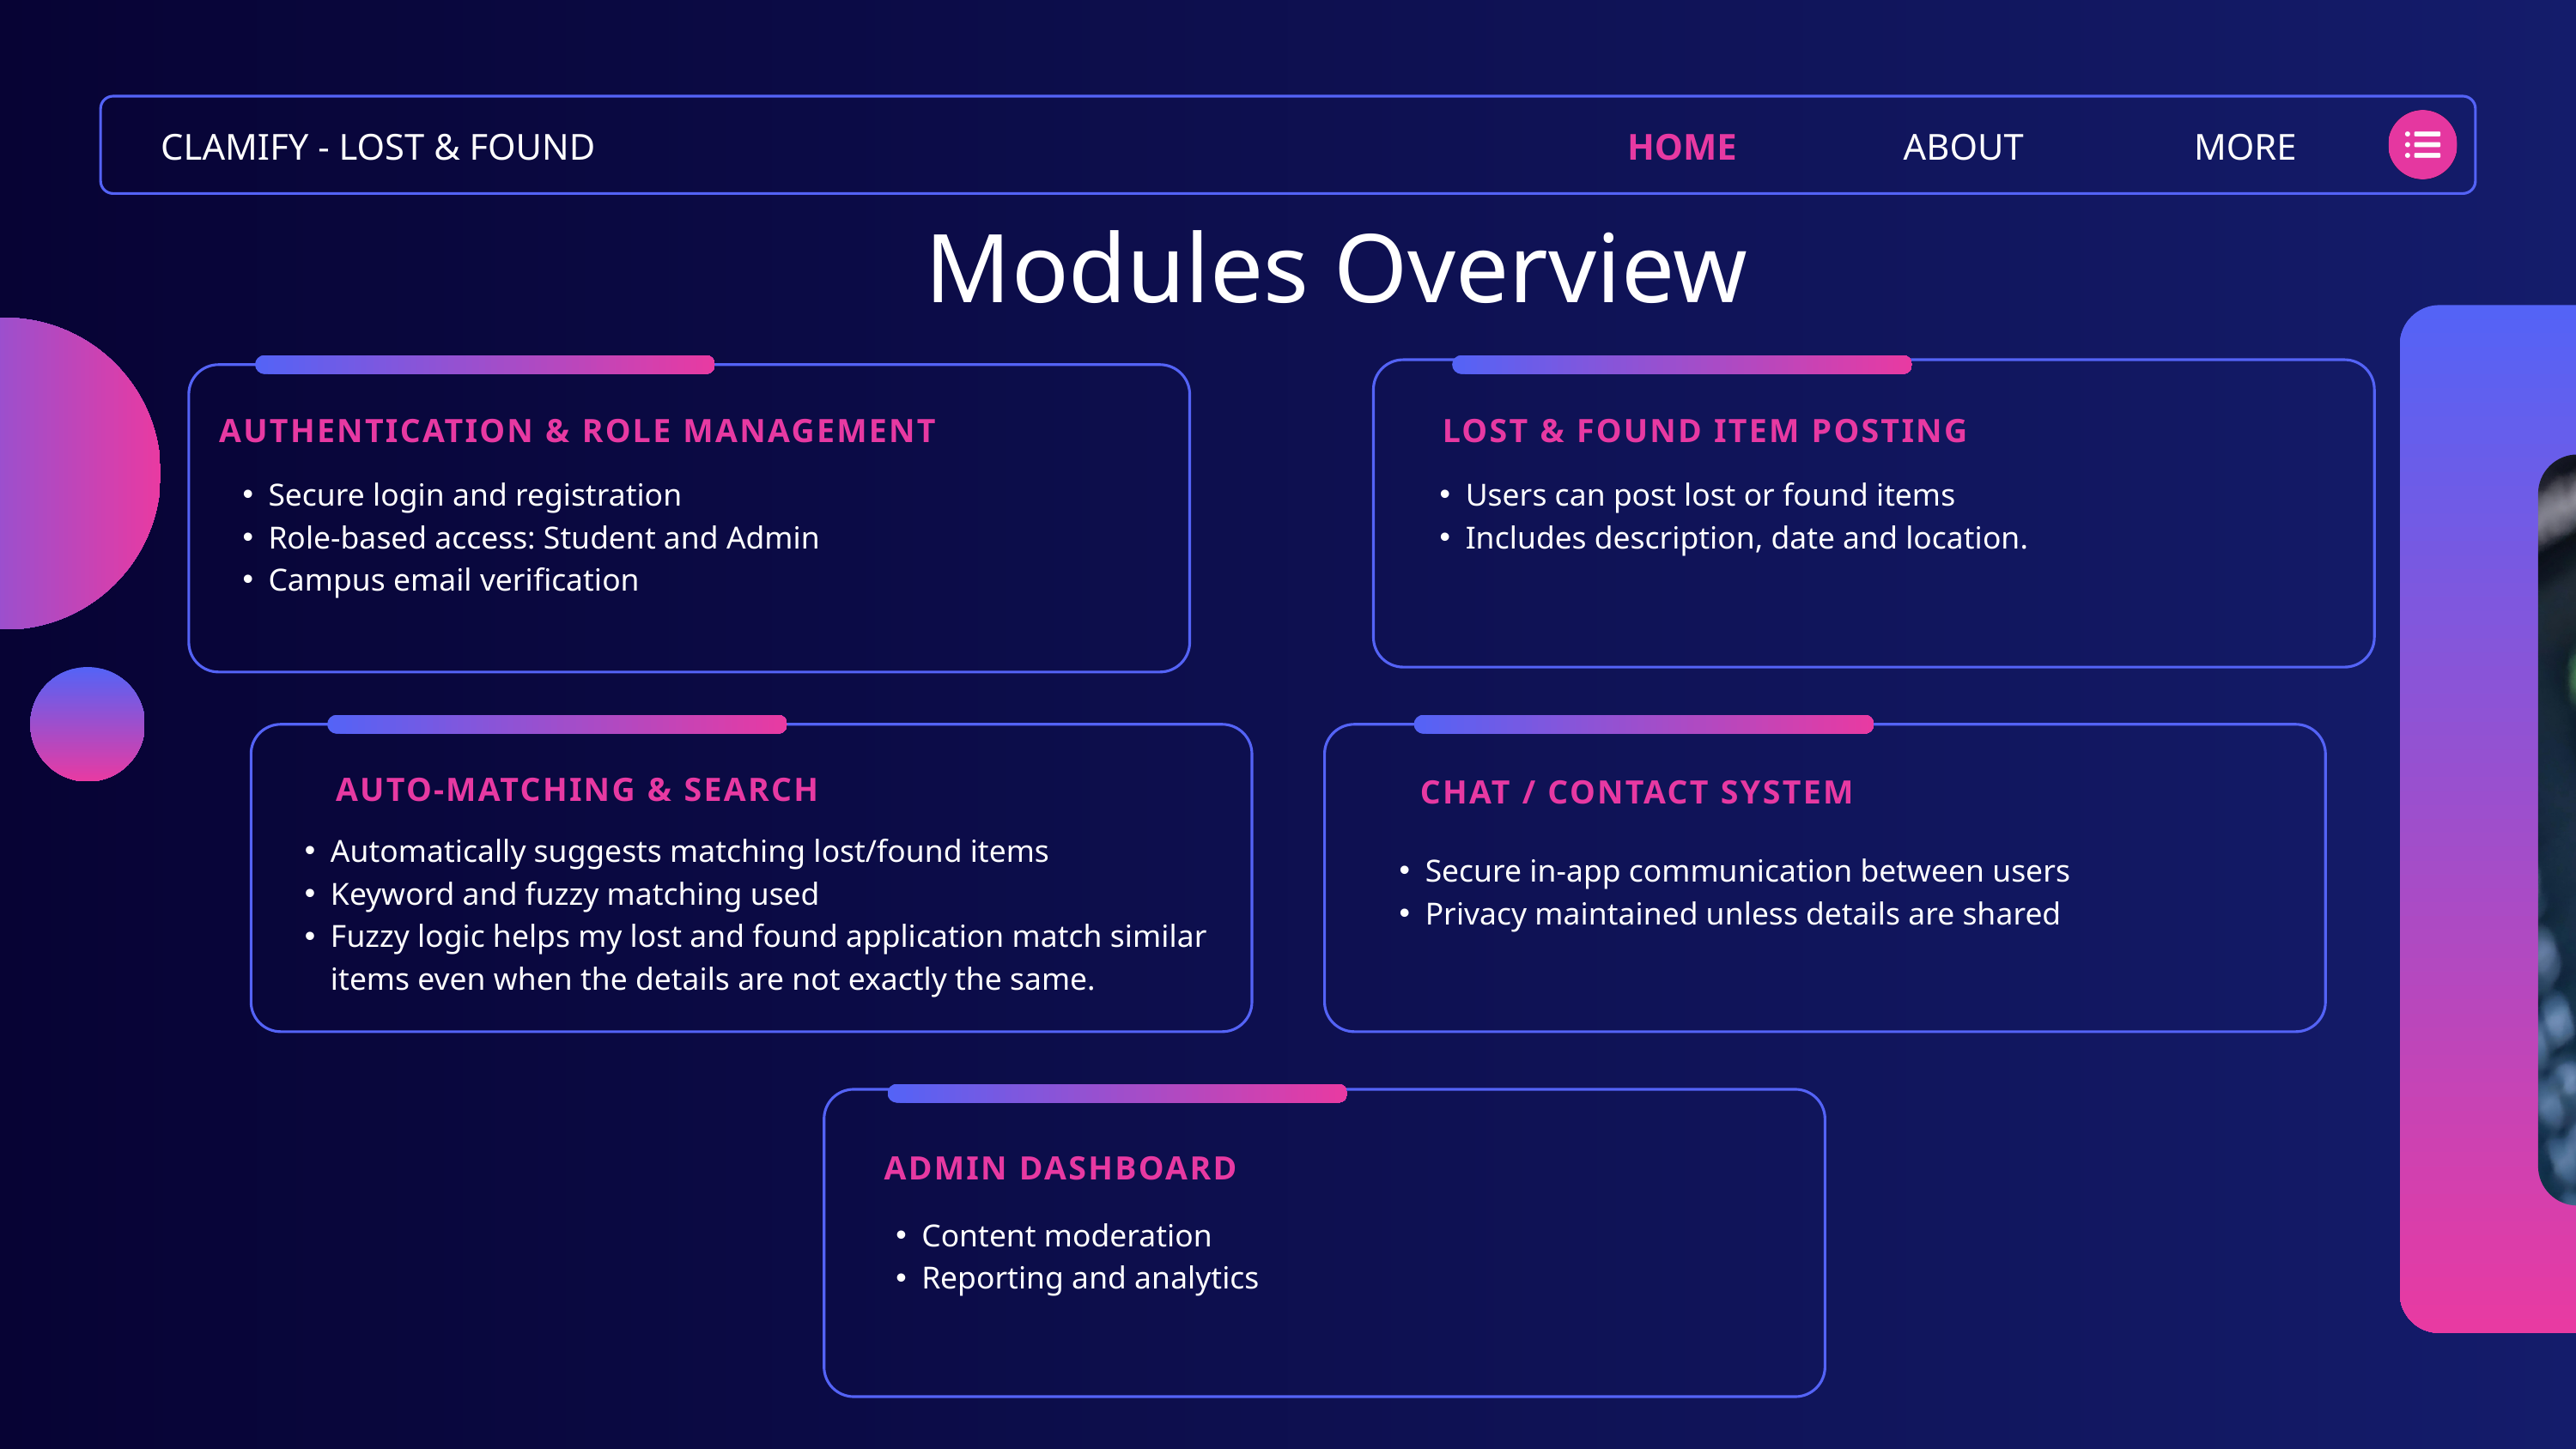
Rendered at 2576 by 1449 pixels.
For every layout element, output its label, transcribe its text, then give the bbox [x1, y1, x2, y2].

text_box Modules Overview [925, 207, 2072, 322]
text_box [326, 714, 788, 734]
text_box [2399, 305, 2576, 1333]
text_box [1413, 714, 1874, 734]
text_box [2537, 454, 2576, 1206]
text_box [251, 724, 1253, 1033]
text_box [100, 95, 2476, 194]
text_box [1373, 359, 2375, 668]
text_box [188, 364, 1190, 673]
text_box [887, 1083, 1348, 1103]
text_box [823, 1088, 1826, 1397]
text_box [1324, 724, 2326, 1033]
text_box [254, 355, 716, 374]
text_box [30, 666, 145, 782]
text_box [0, 317, 161, 630]
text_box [1451, 355, 1913, 374]
